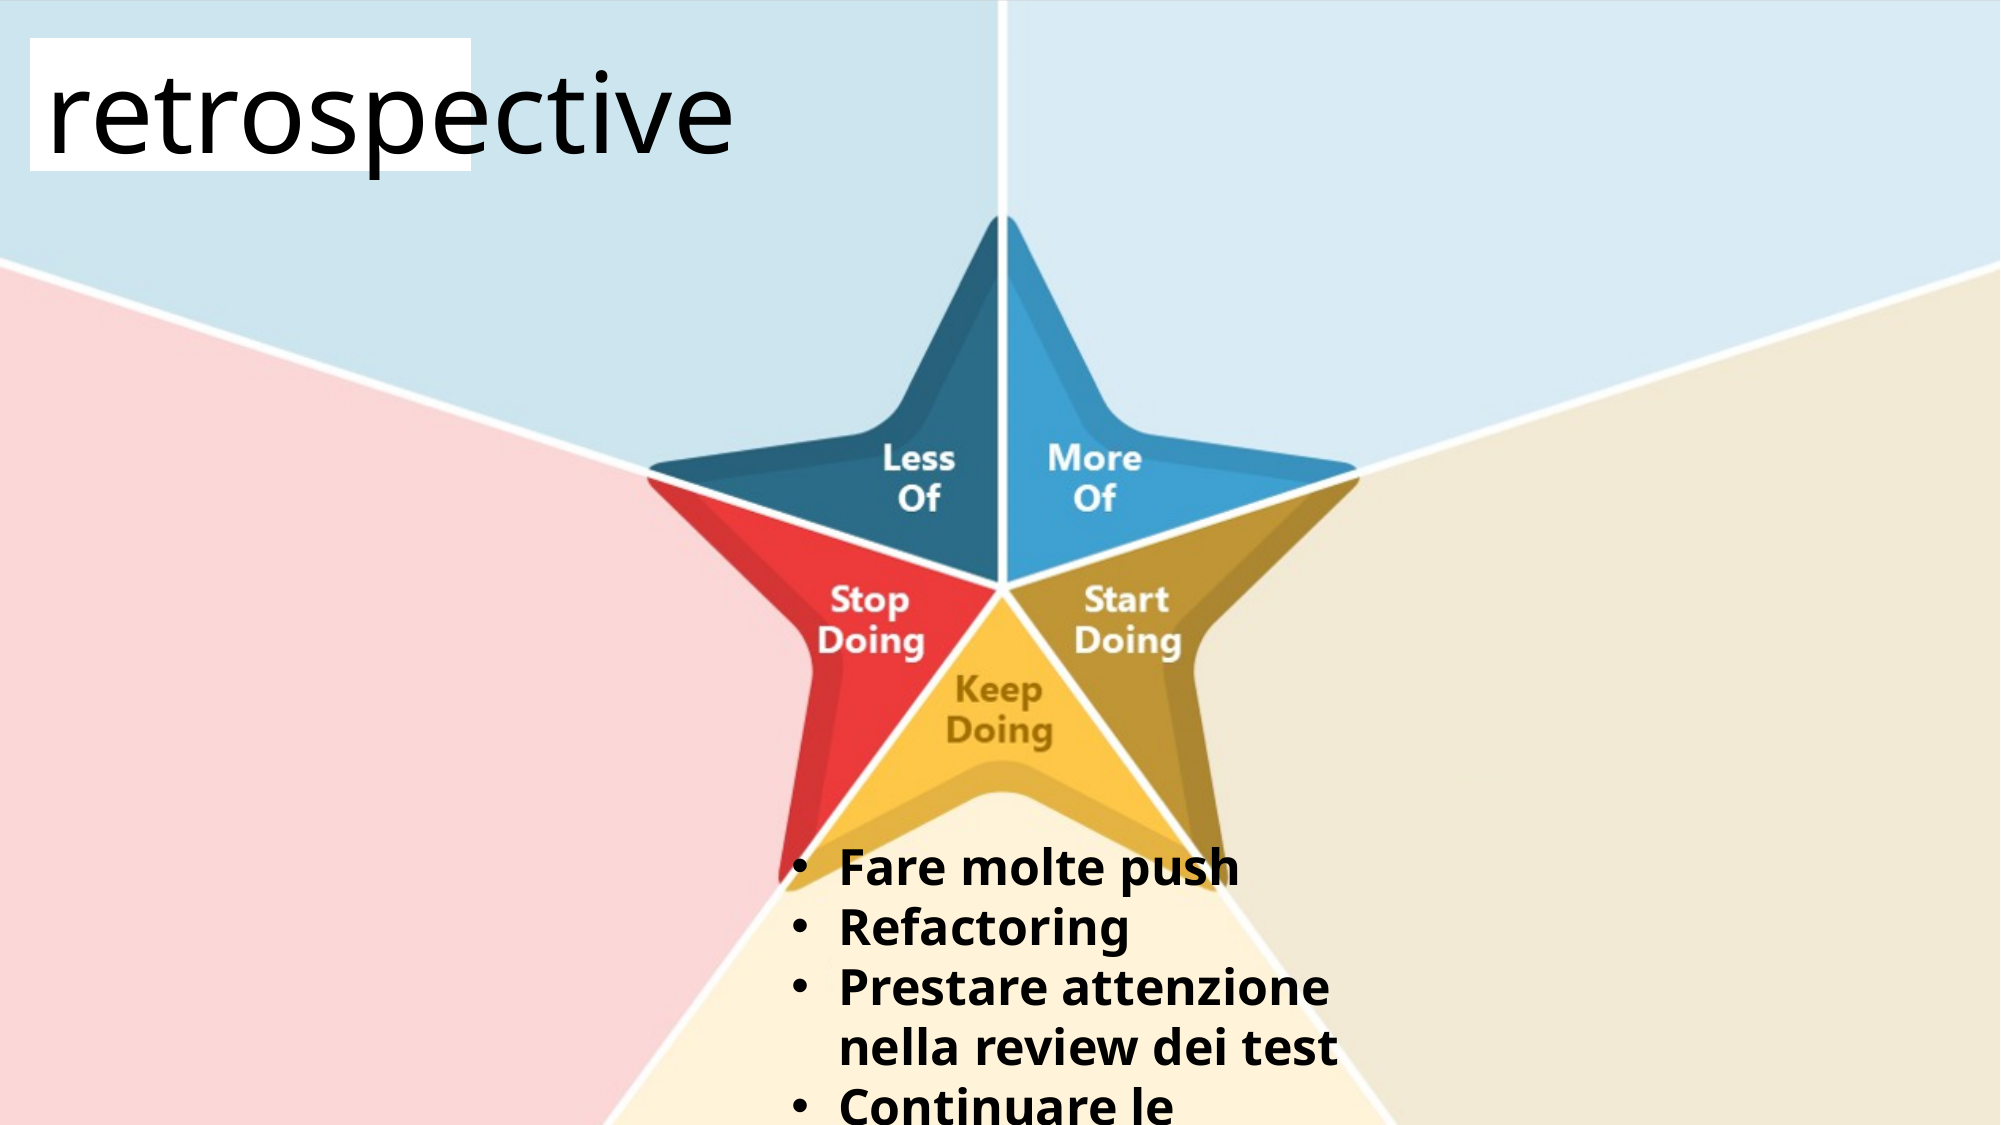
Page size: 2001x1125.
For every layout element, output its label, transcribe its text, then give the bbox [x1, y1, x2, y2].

title retrospective [30, 0, 1756, 218]
picture [0, 0, 2001, 1125]
text_box Fare molte push Refactoring Prestare attenzione nella review dei test Continuare le riunioni Commentare codice [776, 828, 1361, 1125]
